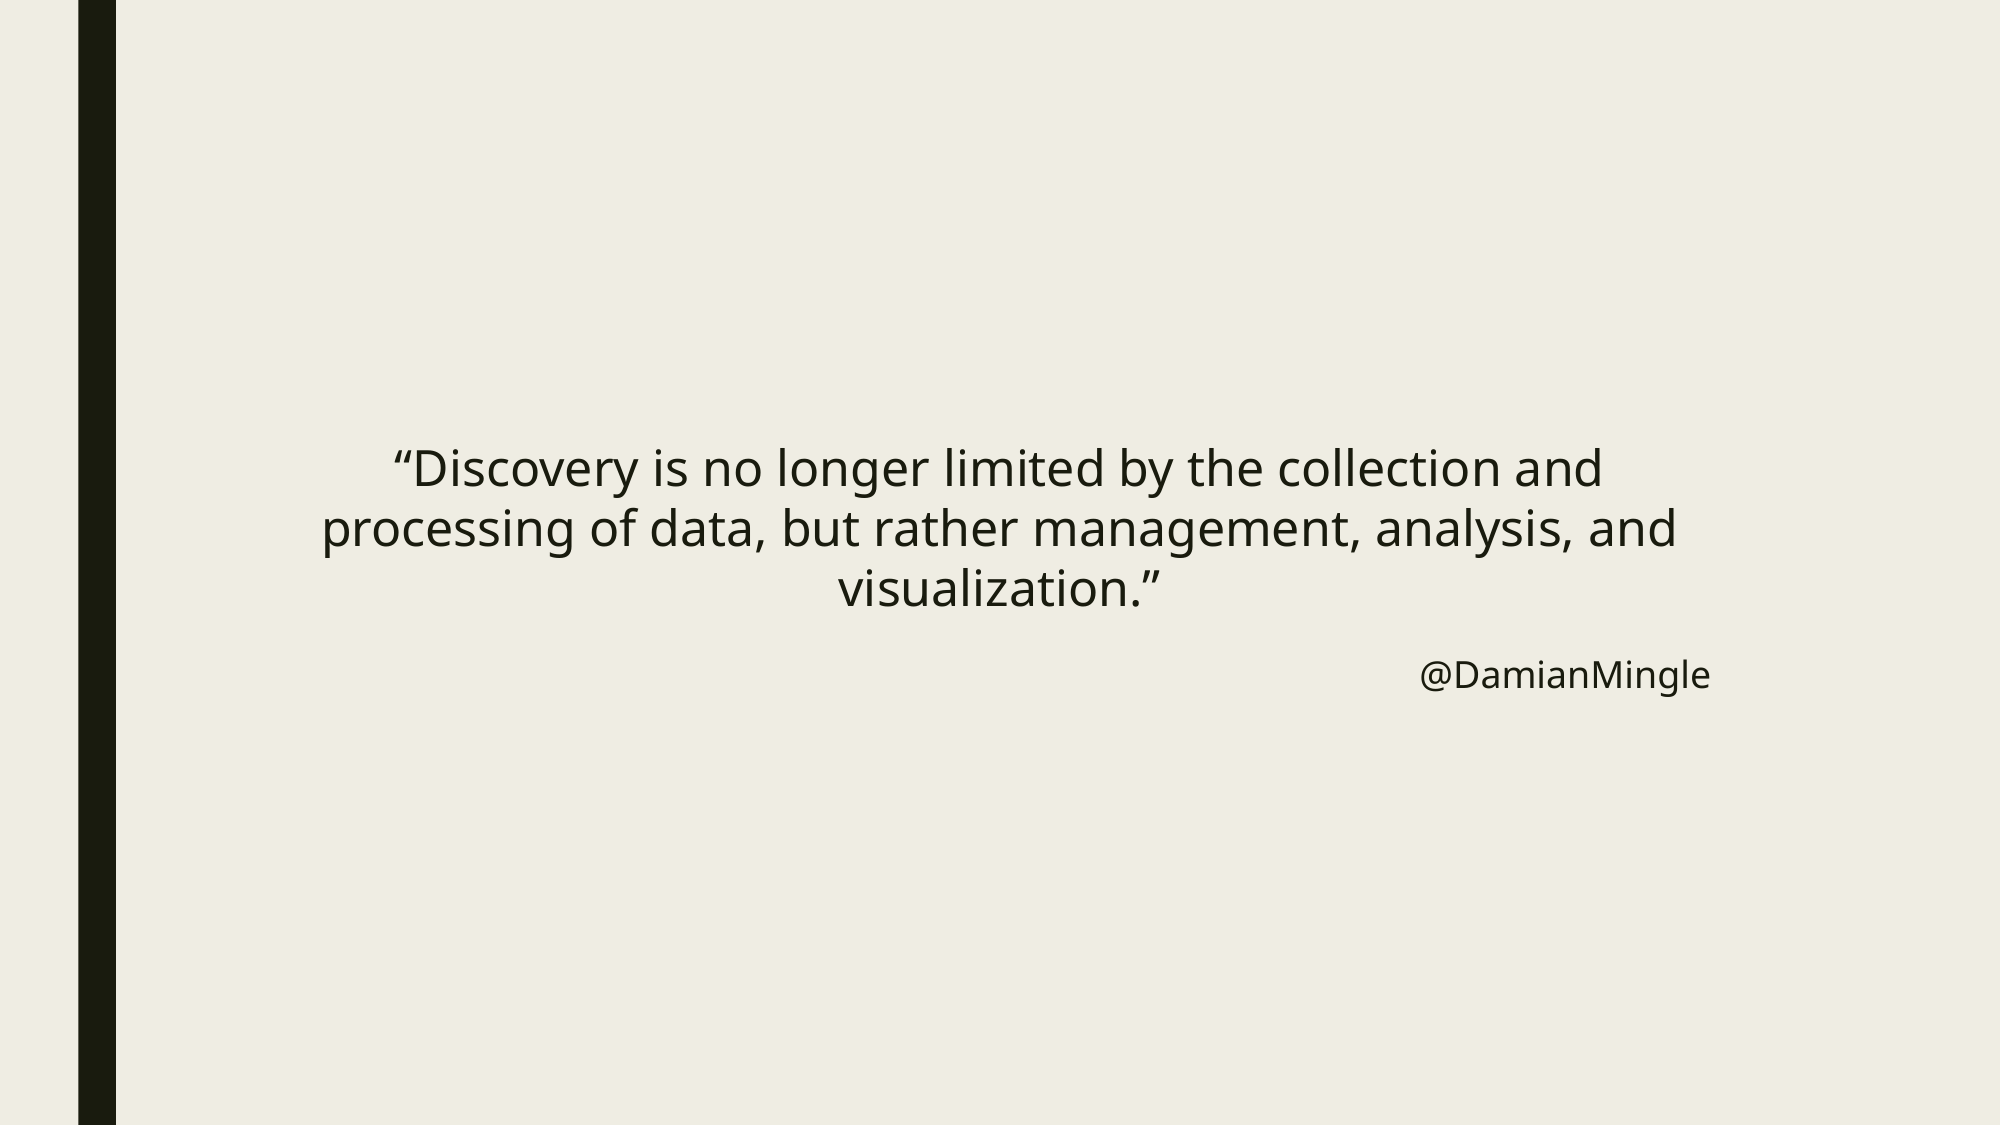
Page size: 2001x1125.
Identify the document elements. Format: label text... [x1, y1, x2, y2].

text_box “Discovery is no longer limited by the collection and processing of data, but rather management, analysis, and visualization.” @DamianMingle [273, 428, 1727, 704]
